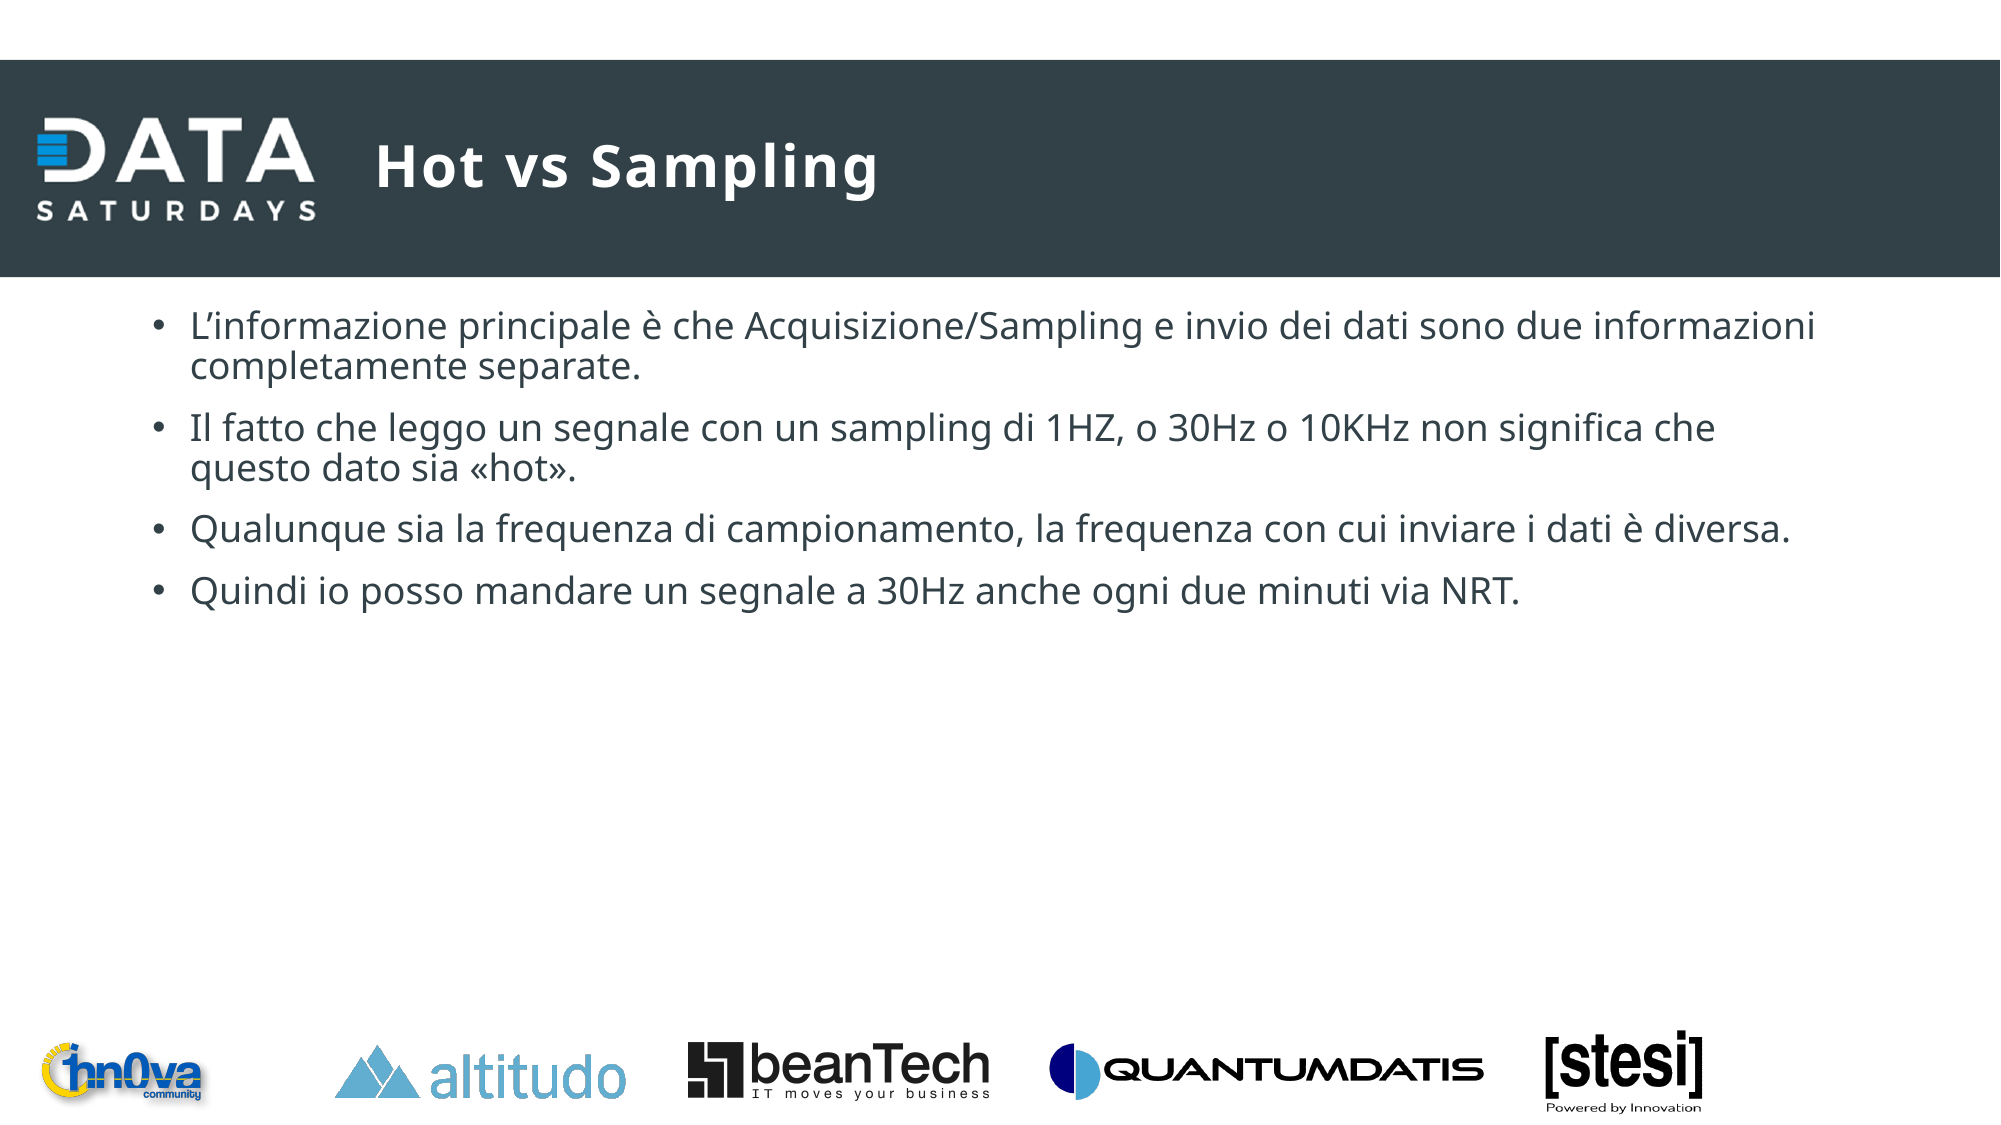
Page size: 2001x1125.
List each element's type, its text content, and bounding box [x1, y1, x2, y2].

picture [41, 1041, 202, 1102]
picture [688, 1042, 989, 1101]
picture [19, 102, 332, 235]
picture [1047, 1041, 1485, 1102]
title Hot vs Sampling [359, 59, 1863, 278]
picture [1544, 1029, 1704, 1115]
list L’informazione principale è che Acquisizione/Sampling e invio dei dati sono due informazioni completamente separate. Il fatto che leggo un segnale con un sampling di 1HZ, o 30Hz o 10KHz non significa che questo dato sia «hot». Qualunque sia la frequenza di campionamento, la frequenza con cui inviare i dati è diversa. Quindi io posso mandare un segnale a 30Hz anche ogni due minuti via NRT. [137, 299, 1863, 1014]
picture [331, 1034, 630, 1109]
